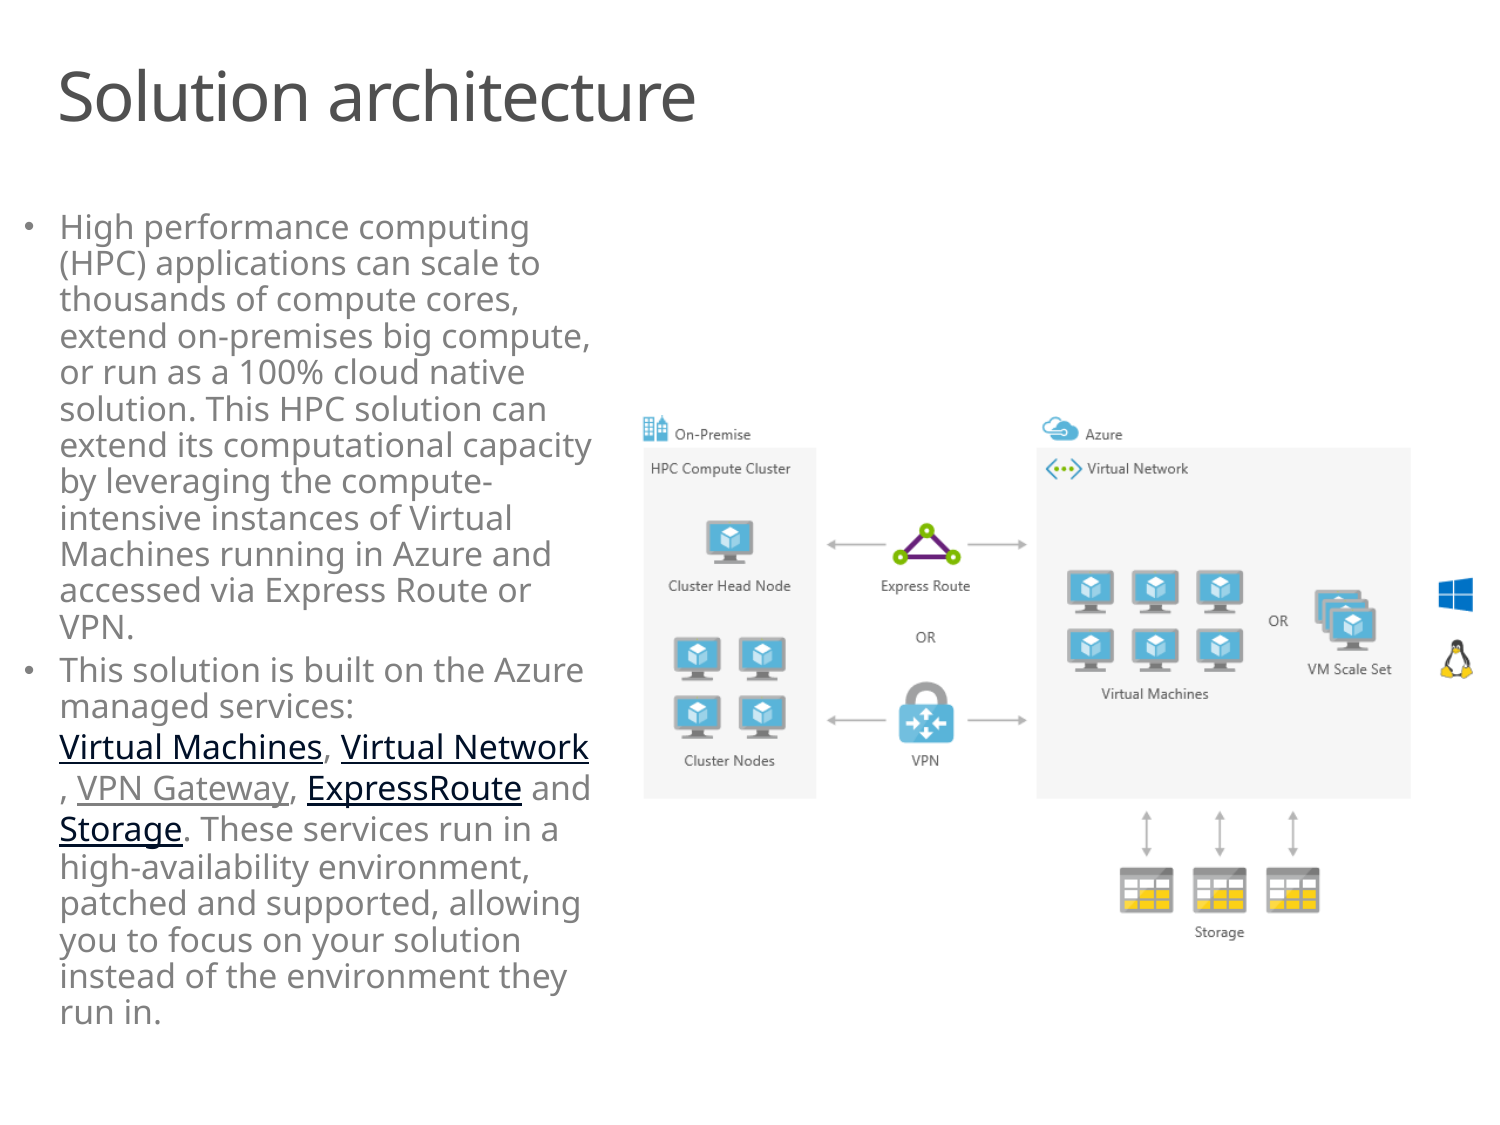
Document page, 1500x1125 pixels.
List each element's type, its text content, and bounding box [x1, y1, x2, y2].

title Solution architecture [33, 47, 1468, 196]
picture [619, 415, 1487, 944]
list High performance computing (HPC) applications can scale to thousands of compute cores, extend on-premises big compute, or run as a 100% cloud native solution. This HPC solution can extend its computational capacity by leveraging the compute-intensive instances of Virtual Machines running in Azure and accessed via Express Route or VPN. This solution is built on the Azure managed services: Virtual Machines, Virtual Network, VPN Gateway, ExpressRoute and Storage. These services run in a high-availability environment, patched and supported, allowing you to focus on your solution instead of the environment they run in. [0, 195, 621, 1078]
